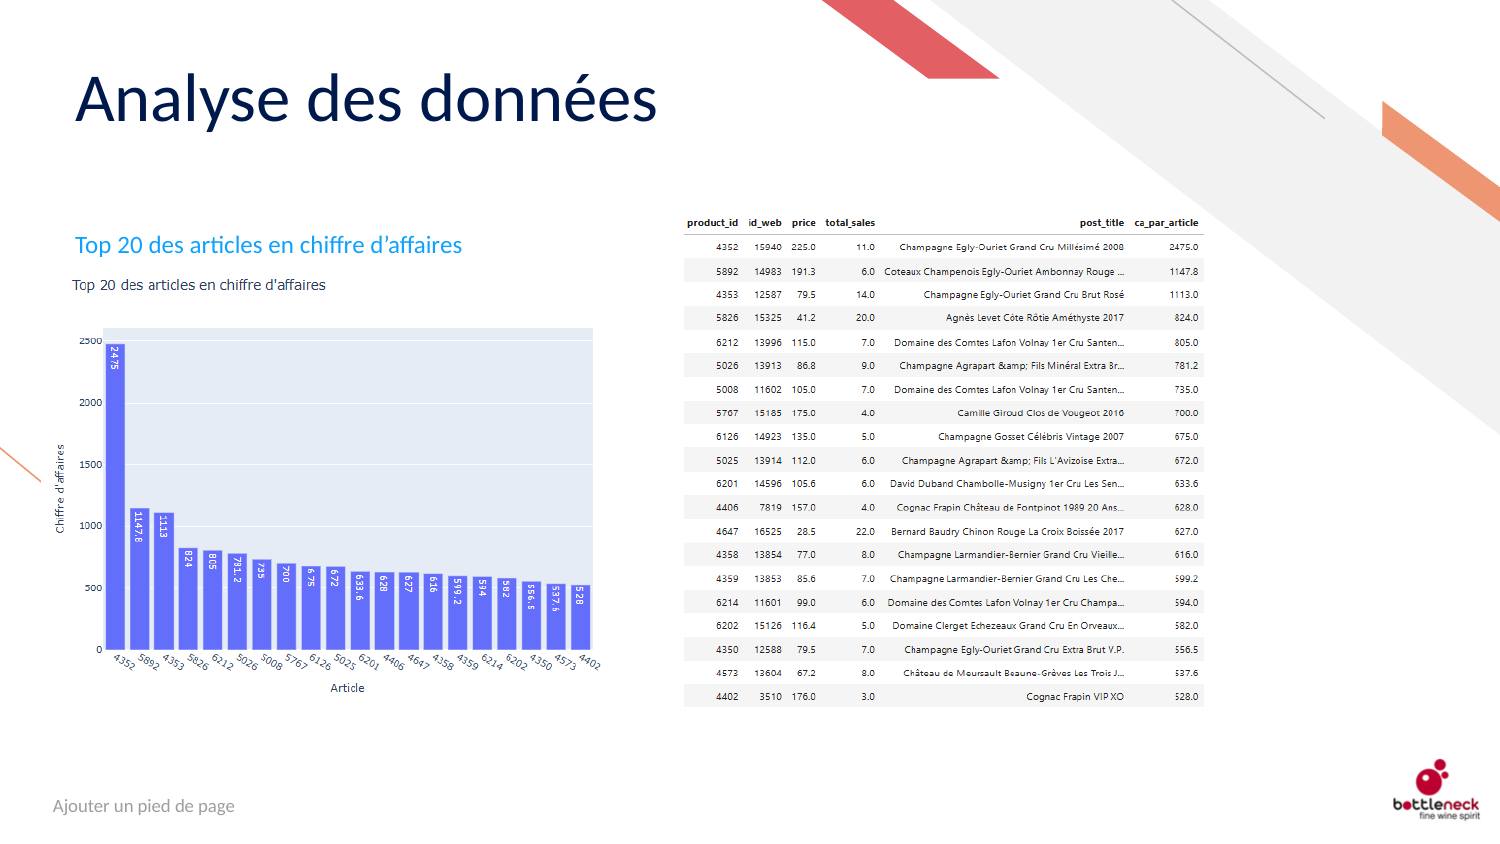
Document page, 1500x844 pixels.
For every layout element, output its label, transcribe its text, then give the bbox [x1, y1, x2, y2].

picture [684, 215, 1210, 707]
picture [41, 270, 643, 699]
list Top 20 des articles en chiffre d’affaires [64, 215, 1209, 753]
title Analyse des données [63, 25, 834, 167]
picture [1373, 751, 1500, 828]
footer Ajouter un pied de page [41, 782, 548, 827]
